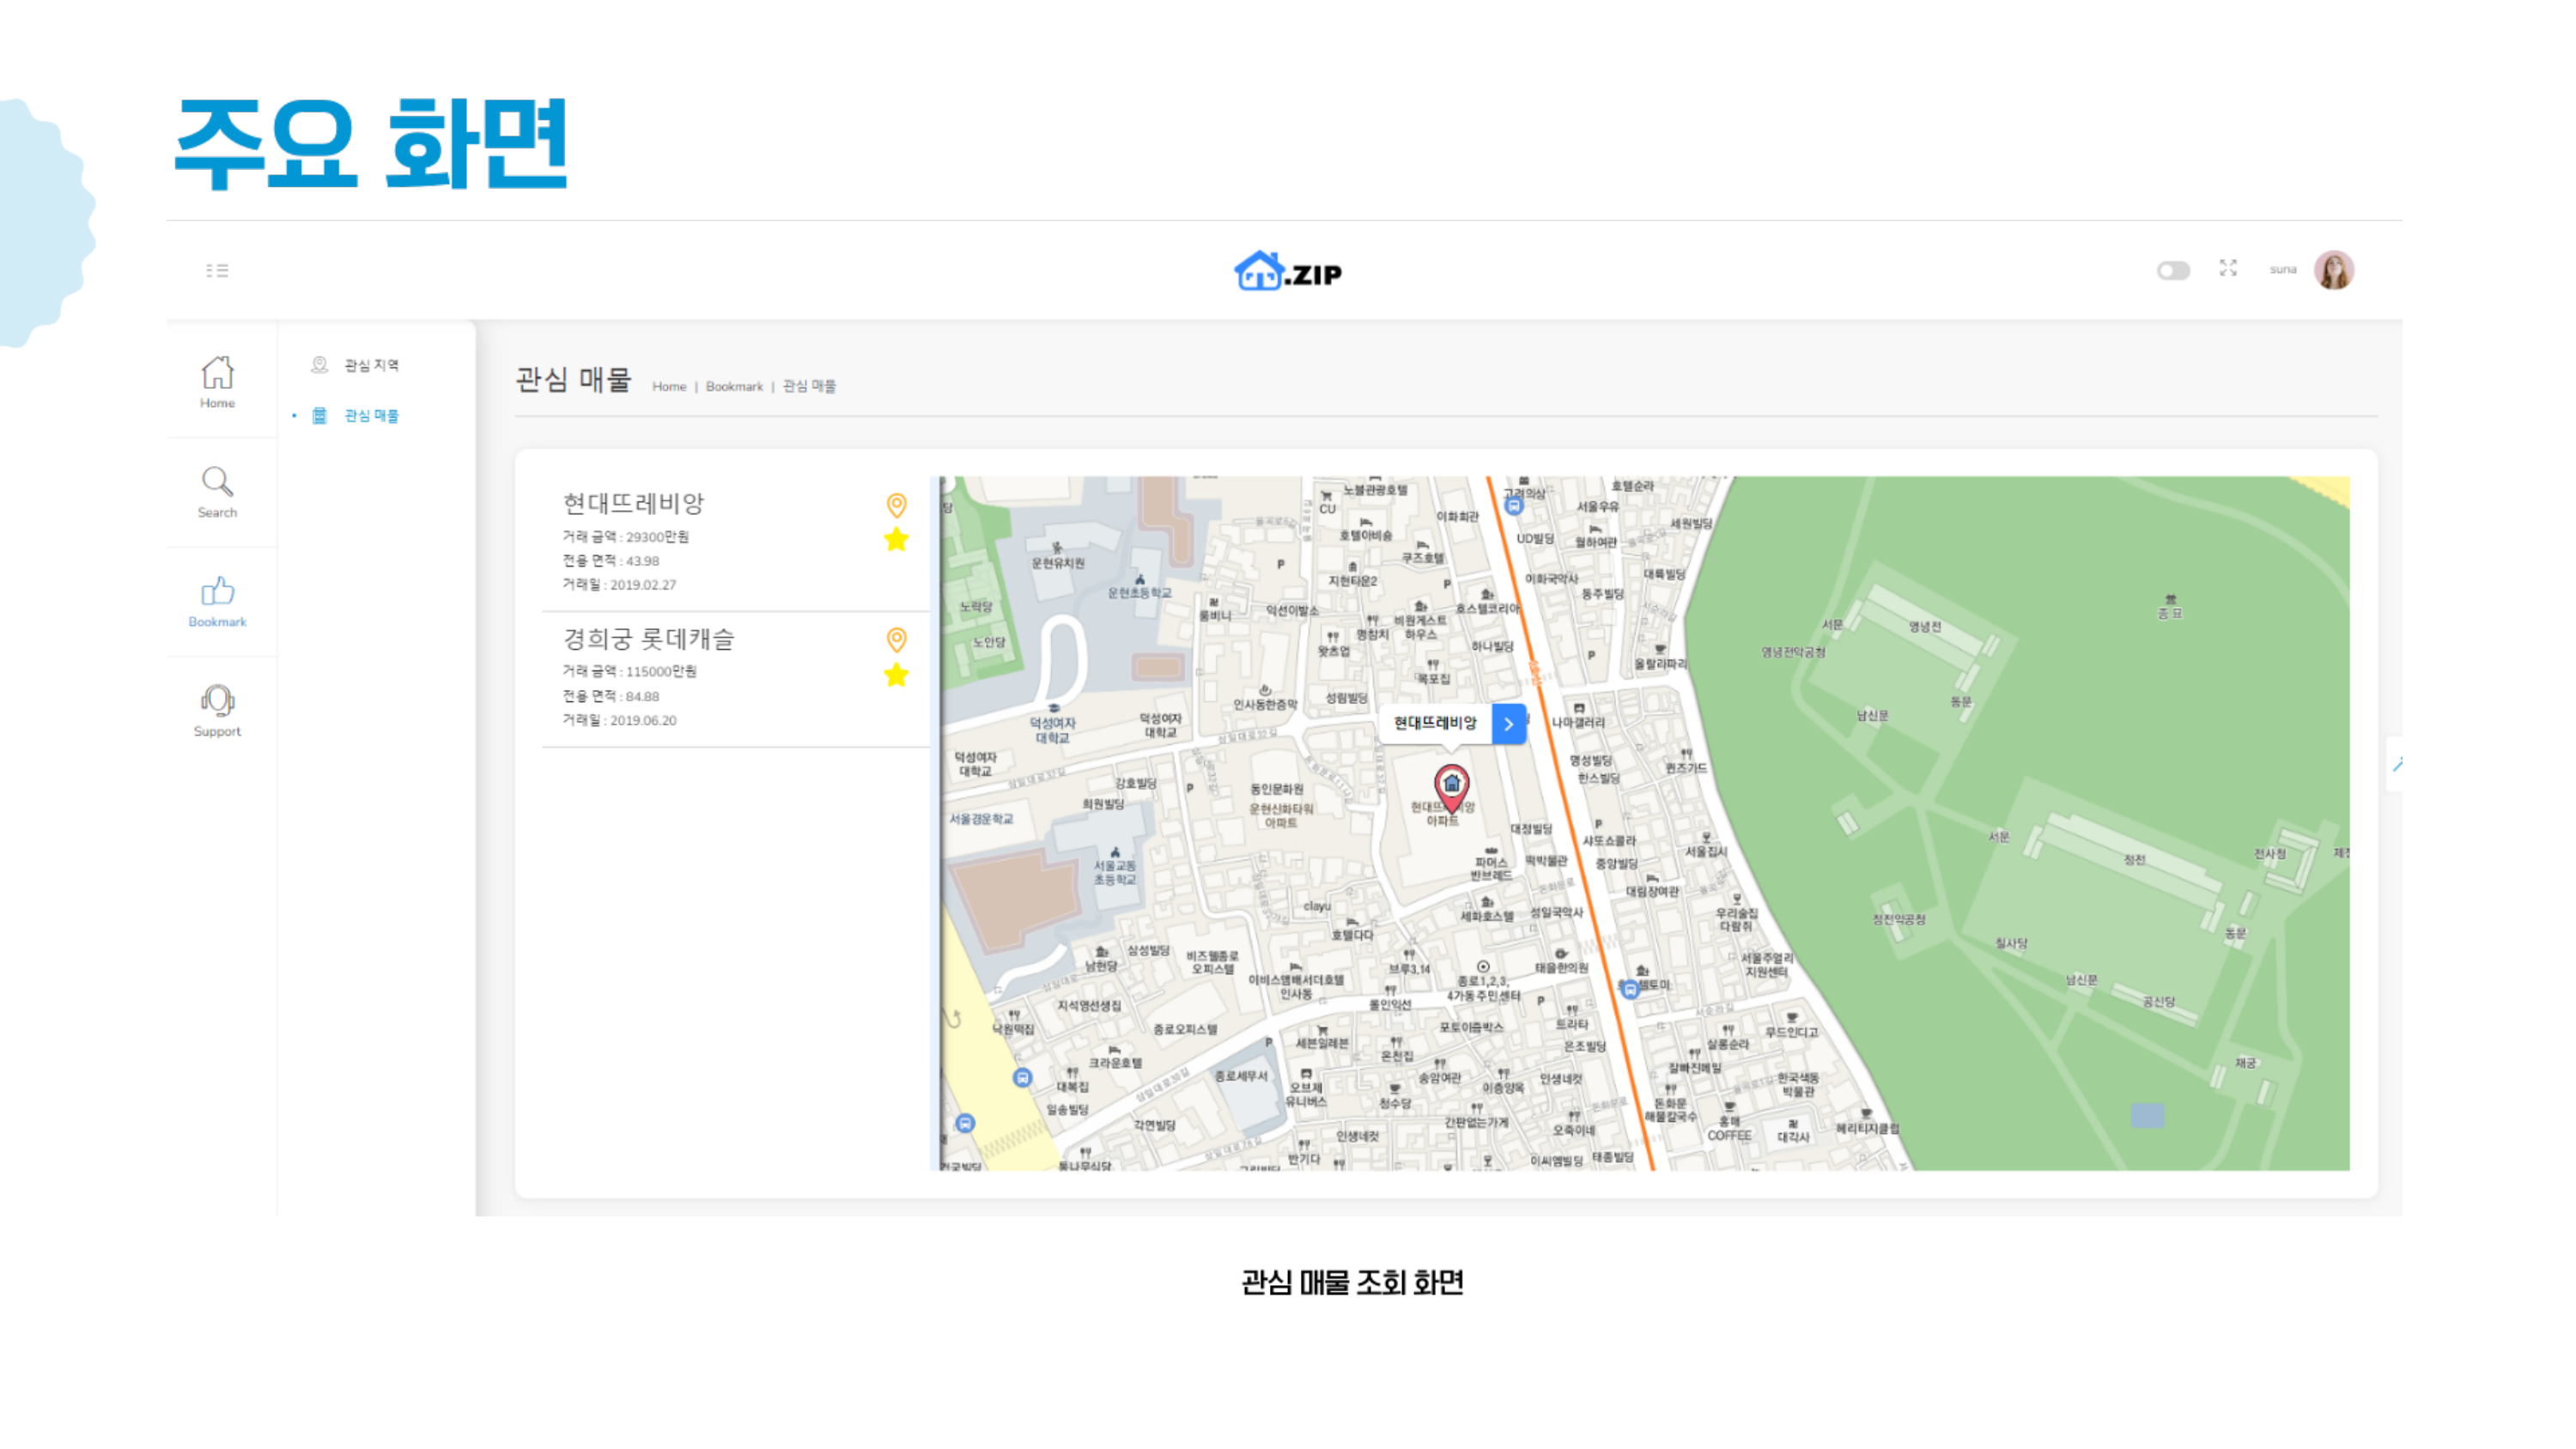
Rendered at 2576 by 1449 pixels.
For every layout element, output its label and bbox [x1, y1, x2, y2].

picture [158, 72, 615, 252]
text_box [167, 220, 2403, 1216]
picture [1238, 1263, 1476, 1317]
text_box [0, 87, 97, 361]
